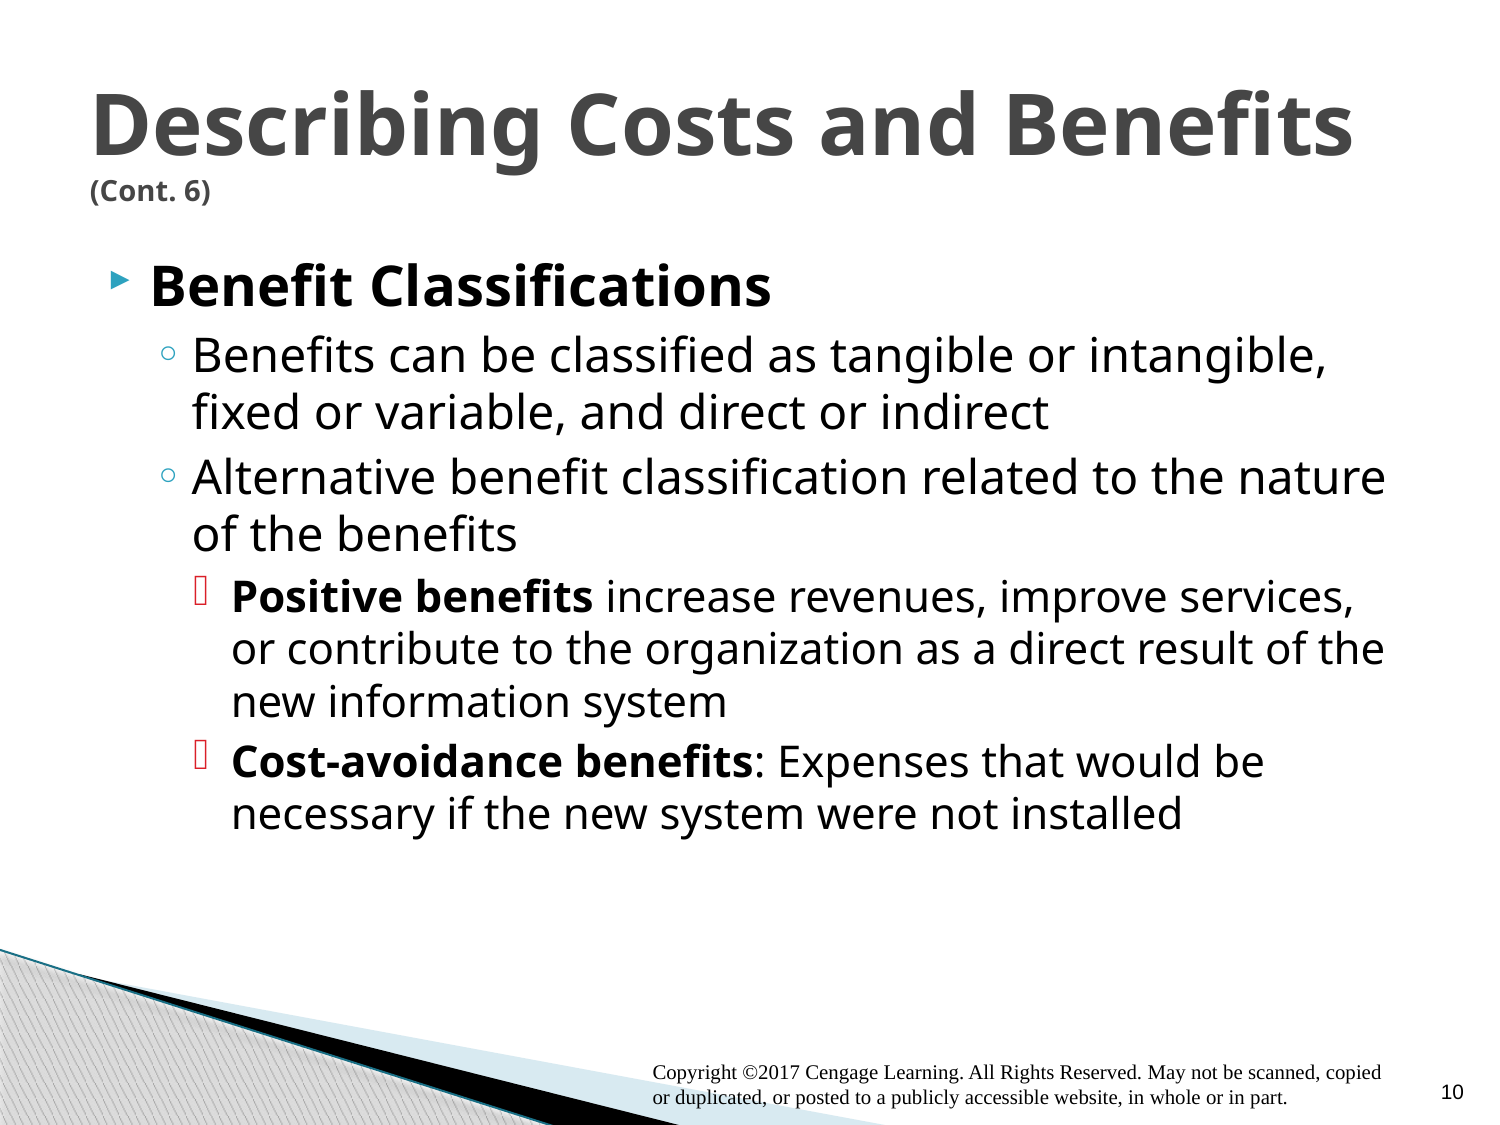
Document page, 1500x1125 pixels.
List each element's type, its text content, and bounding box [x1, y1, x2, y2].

list Benefit Classifications Benefits can be classified as tangible or intangible, fixed or variable, and direct or indirect Alternative benefit classification related to the nature of the benefits Positive benefits increase revenues, improve services, or contribute to the organization as a direct result of the new information system Cost-avoidance benefits: Expenses that would be necessary if the new system were not installed [75, 243, 1425, 986]
slide_number 10 [1418, 1051, 1479, 1112]
title Describing Costs and Benefits (Cont. 6) [75, 45, 1425, 233]
